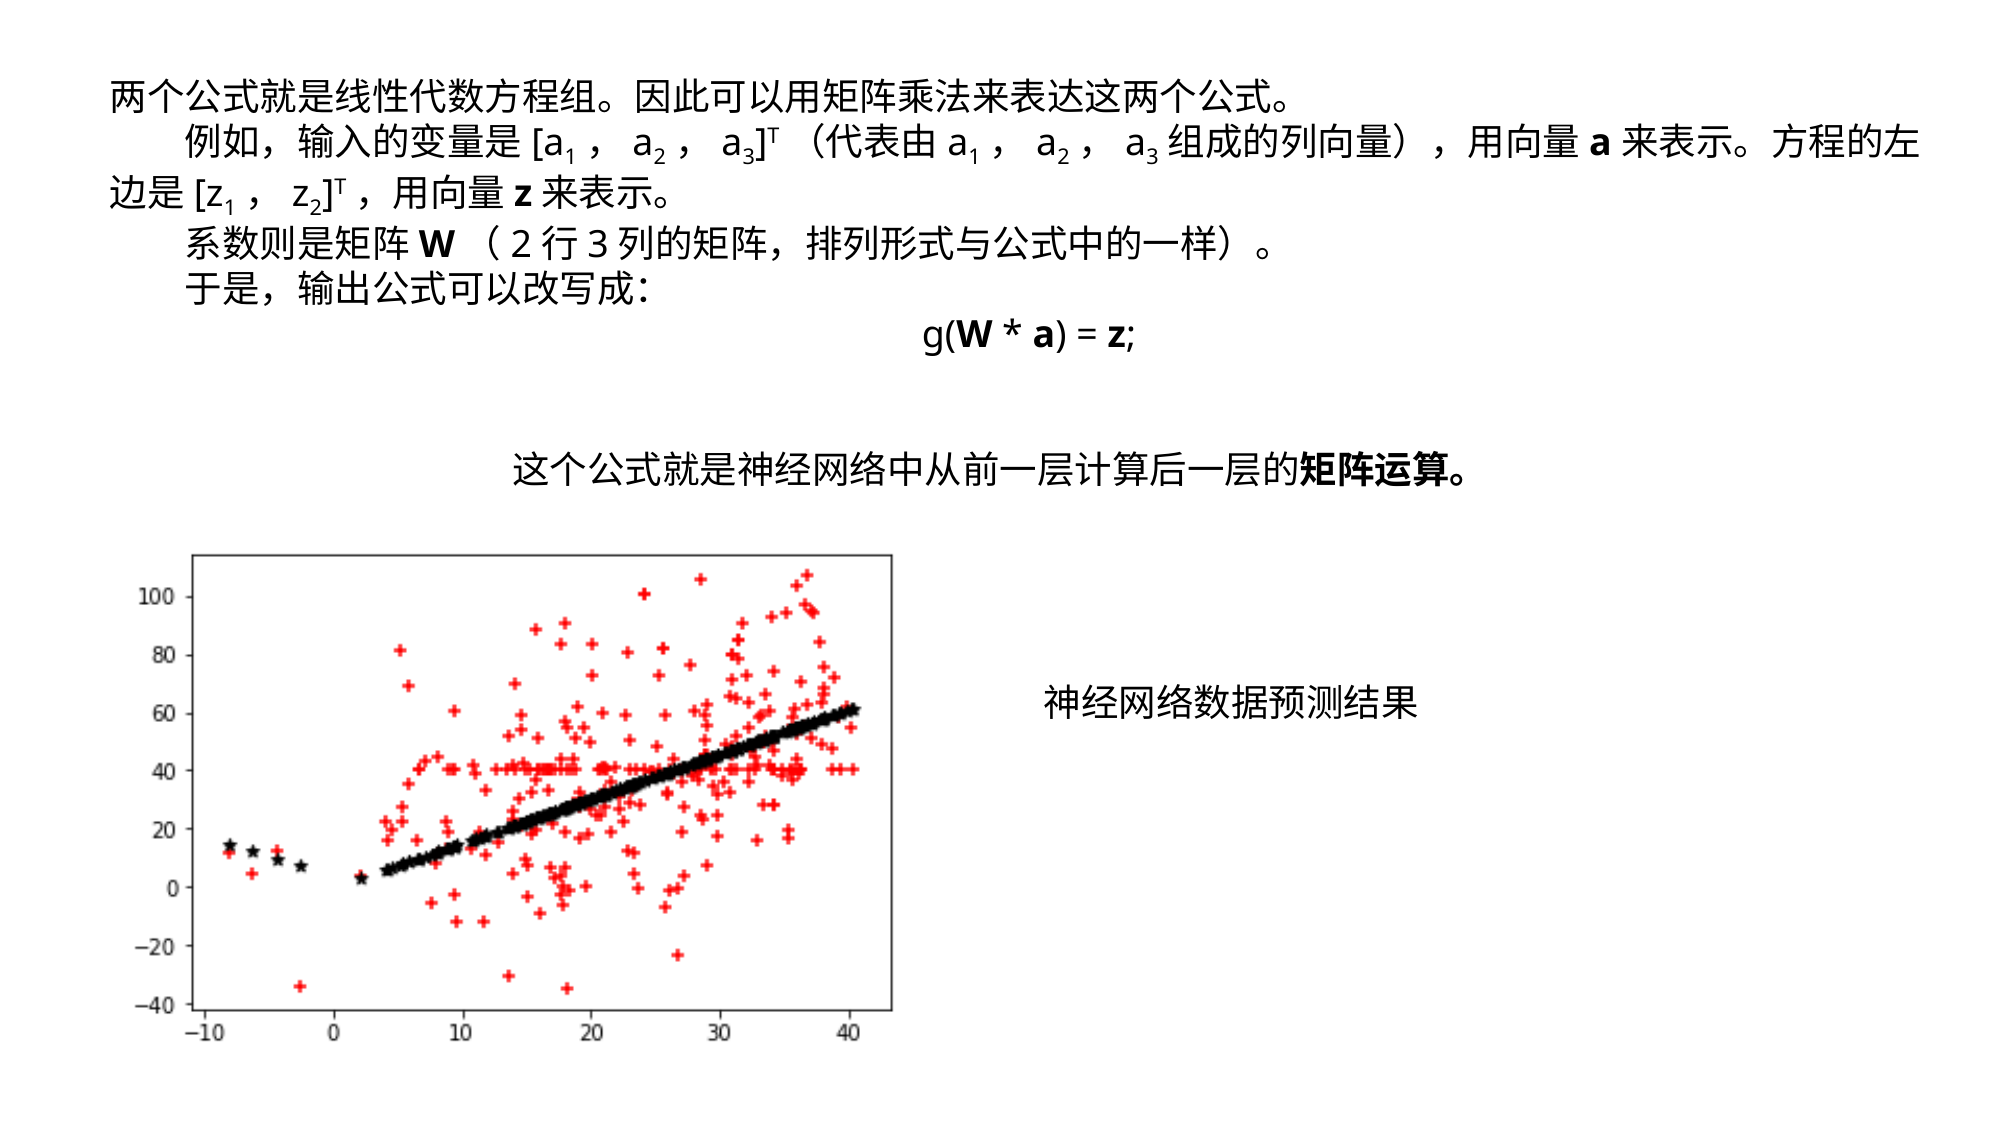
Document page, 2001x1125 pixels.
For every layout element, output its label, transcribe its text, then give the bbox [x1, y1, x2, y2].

picture [119, 534, 912, 1061]
text_box 两个公式就是线性代数方程组。因此可以用矩阵乘法来表达这两个公式。 例如，输入的变量是[a1，a2，a3]T（代表由a1，a2，a3组成的列向量），用向量a来表示。方程的左边是[z1，z2]T，用向量z来表示。 系数则是矩阵W（2行3列的矩阵，排列形式与公式中的一样）。 于是，输出公式可以改写成： g(W * a) = z; [95, 65, 1963, 363]
text_box 神经网络数据预测结果 [1028, 671, 1724, 731]
text_box 这个公式就是神经网络中从前一层计算后一层的矩阵运算。 [497, 438, 1503, 499]
